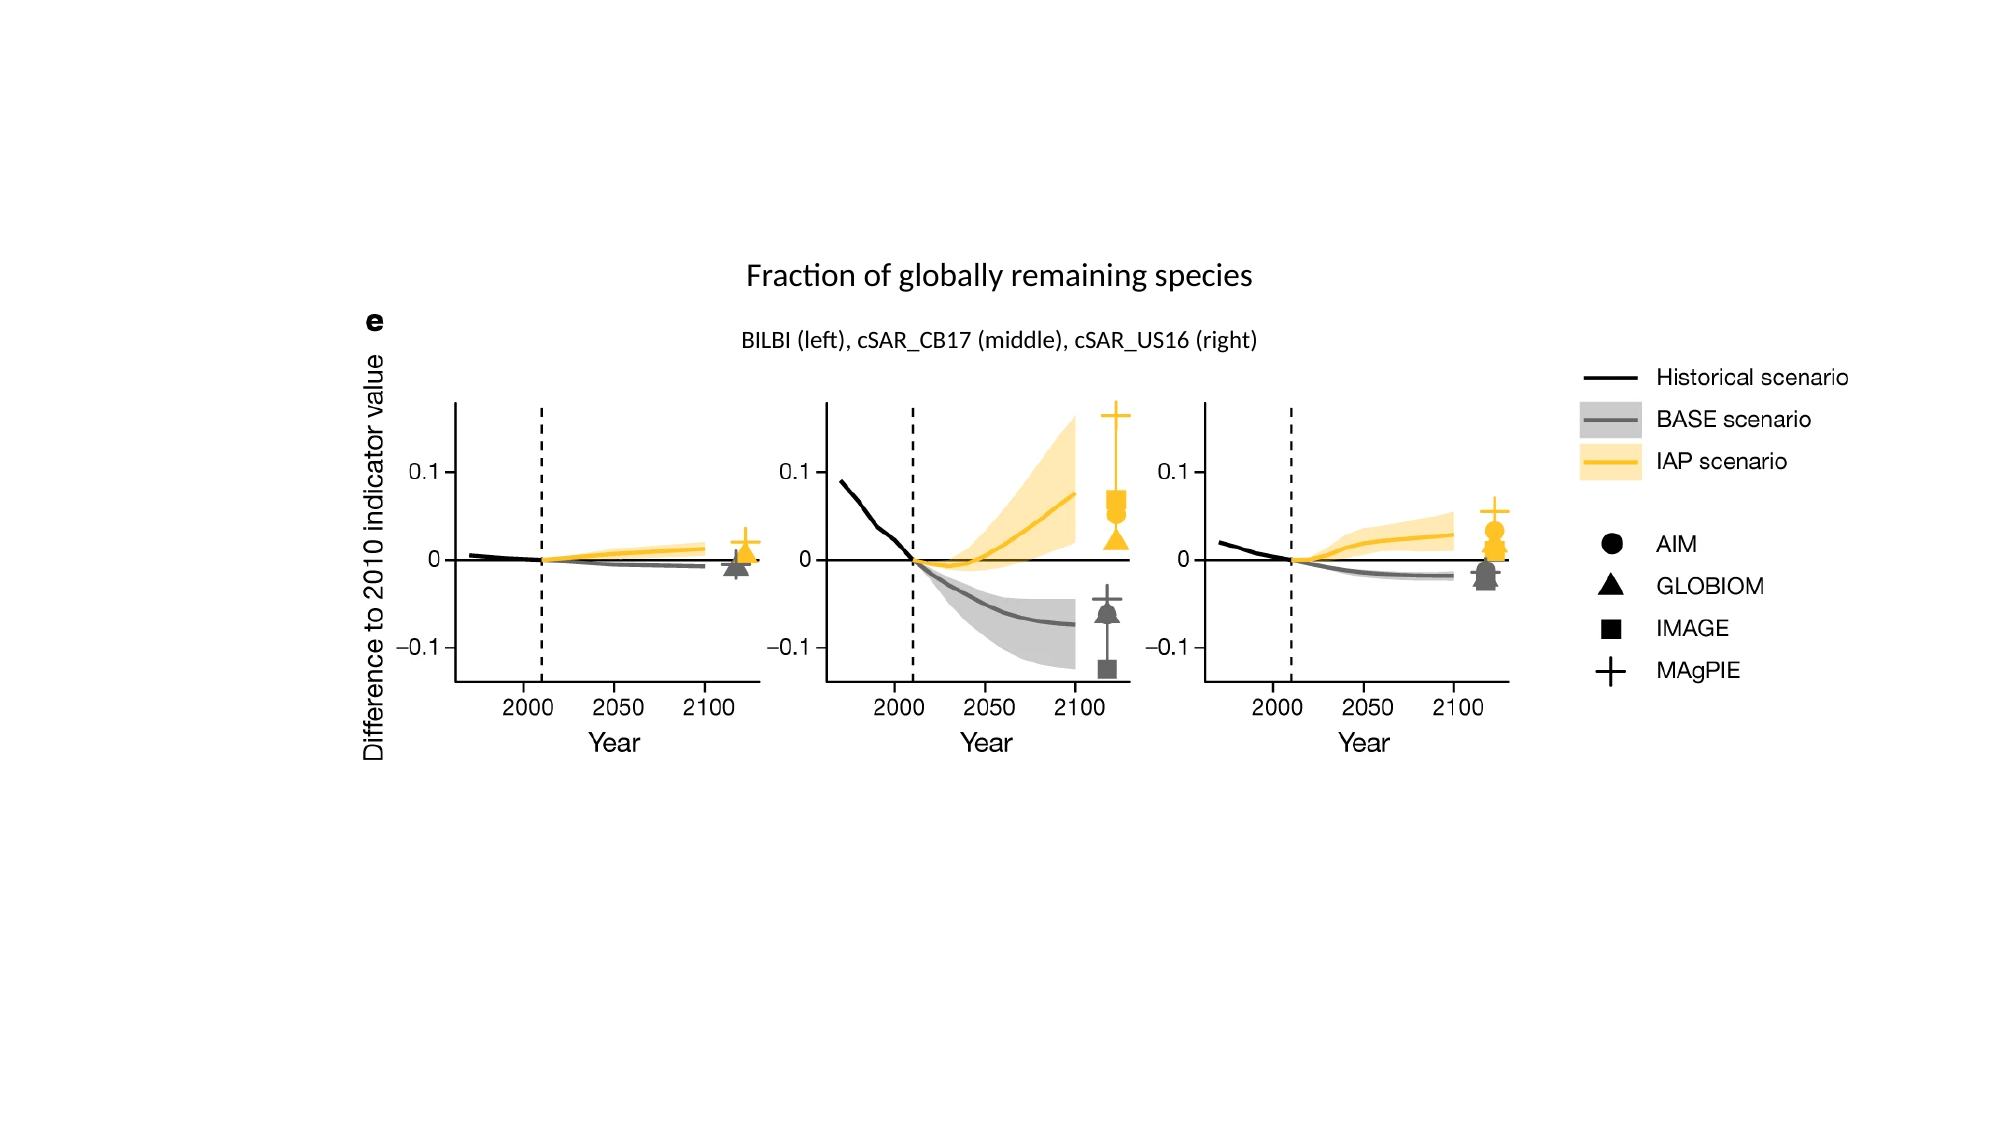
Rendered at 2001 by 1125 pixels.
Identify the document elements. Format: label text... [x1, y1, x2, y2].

picture [338, 287, 1918, 760]
text_box Fraction of globally remaining species BILBI (left), cSAR_CB17 (middle), cSAR_US16 (right) [666, 246, 1334, 287]
